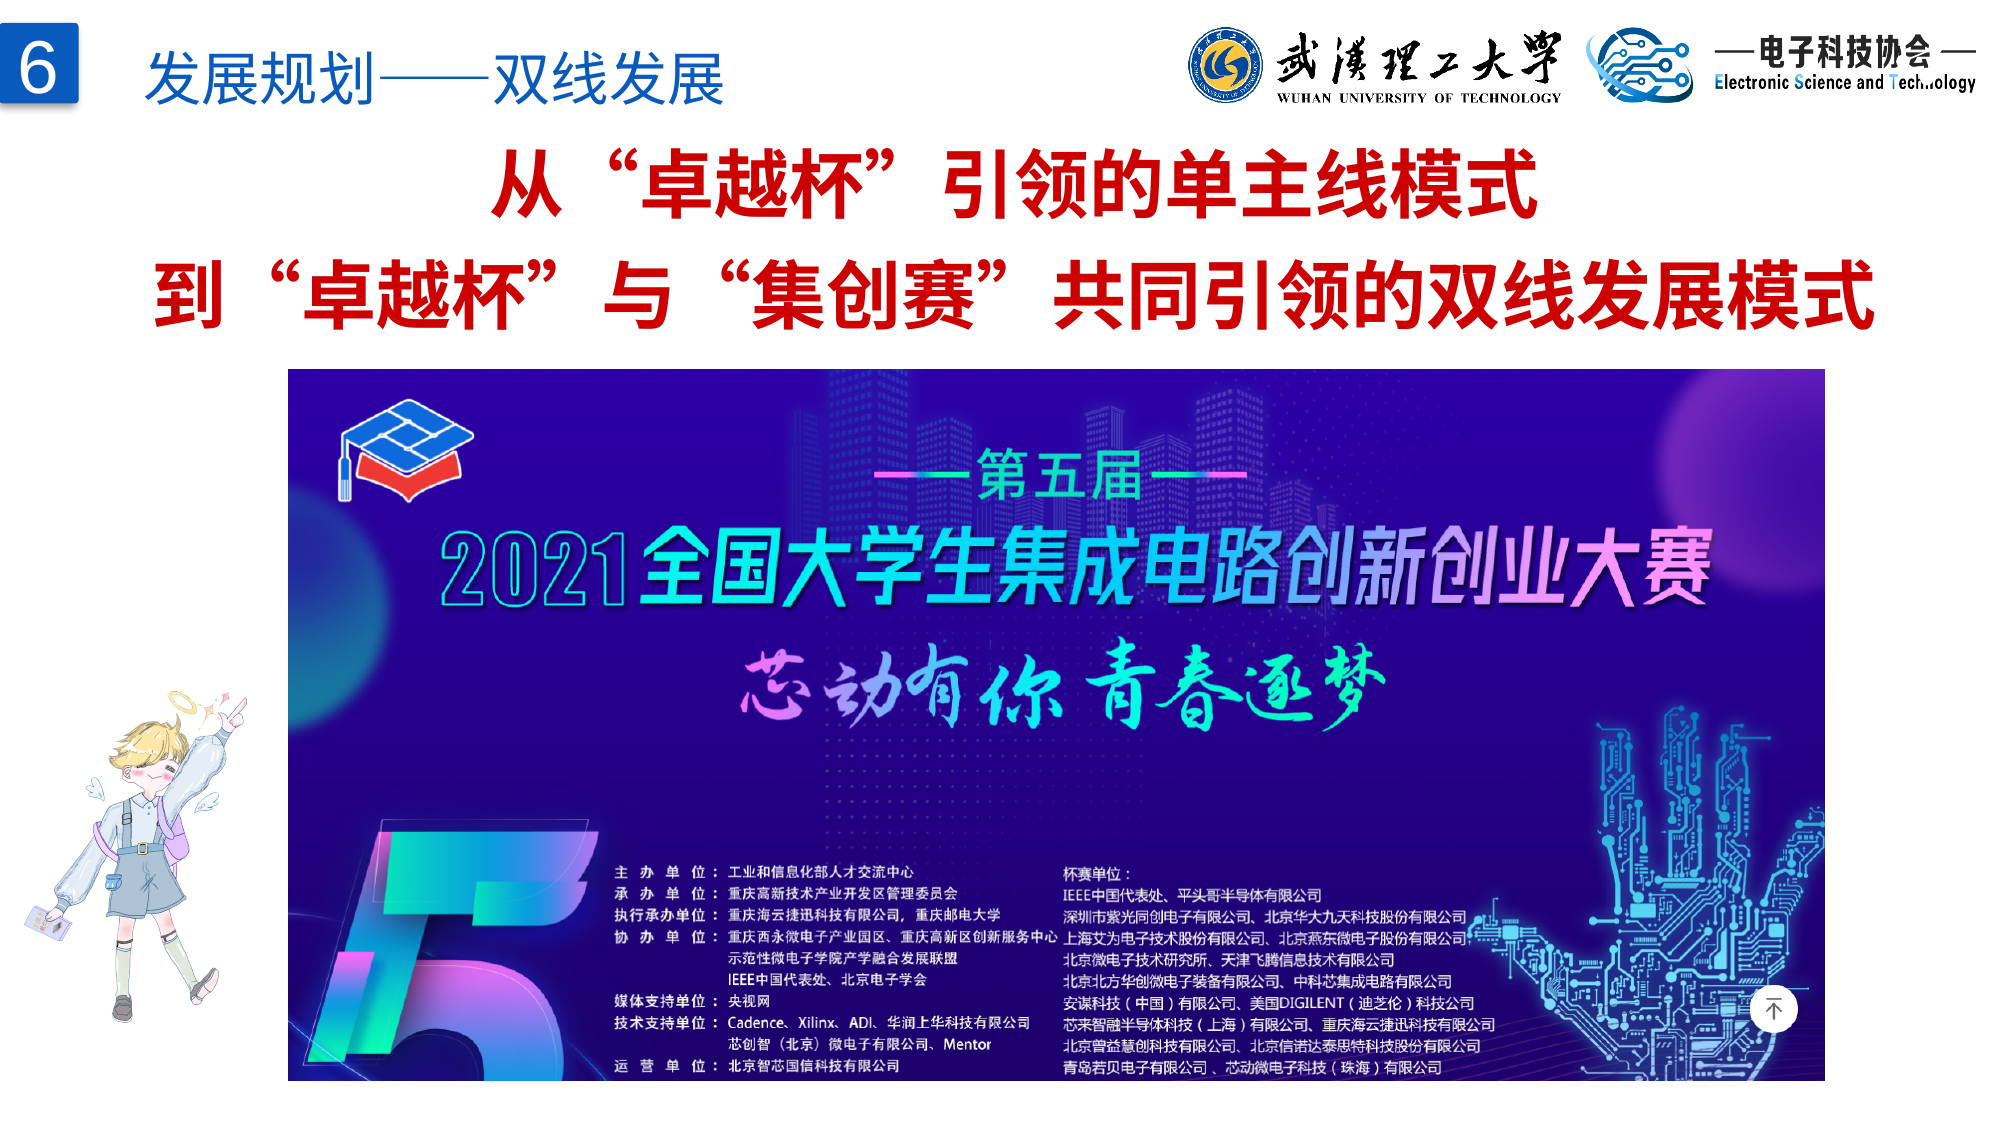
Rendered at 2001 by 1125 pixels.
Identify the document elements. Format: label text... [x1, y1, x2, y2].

picture [24, 691, 247, 1023]
picture [288, 368, 1825, 1081]
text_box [0, 0, 1943, 109]
picture [1943, 27, 1976, 103]
text_box 从“卓越杯”引领的单主线模式 到“卓越杯”与“集创赛”共同引领的双线发展模式 [52, 130, 1977, 345]
